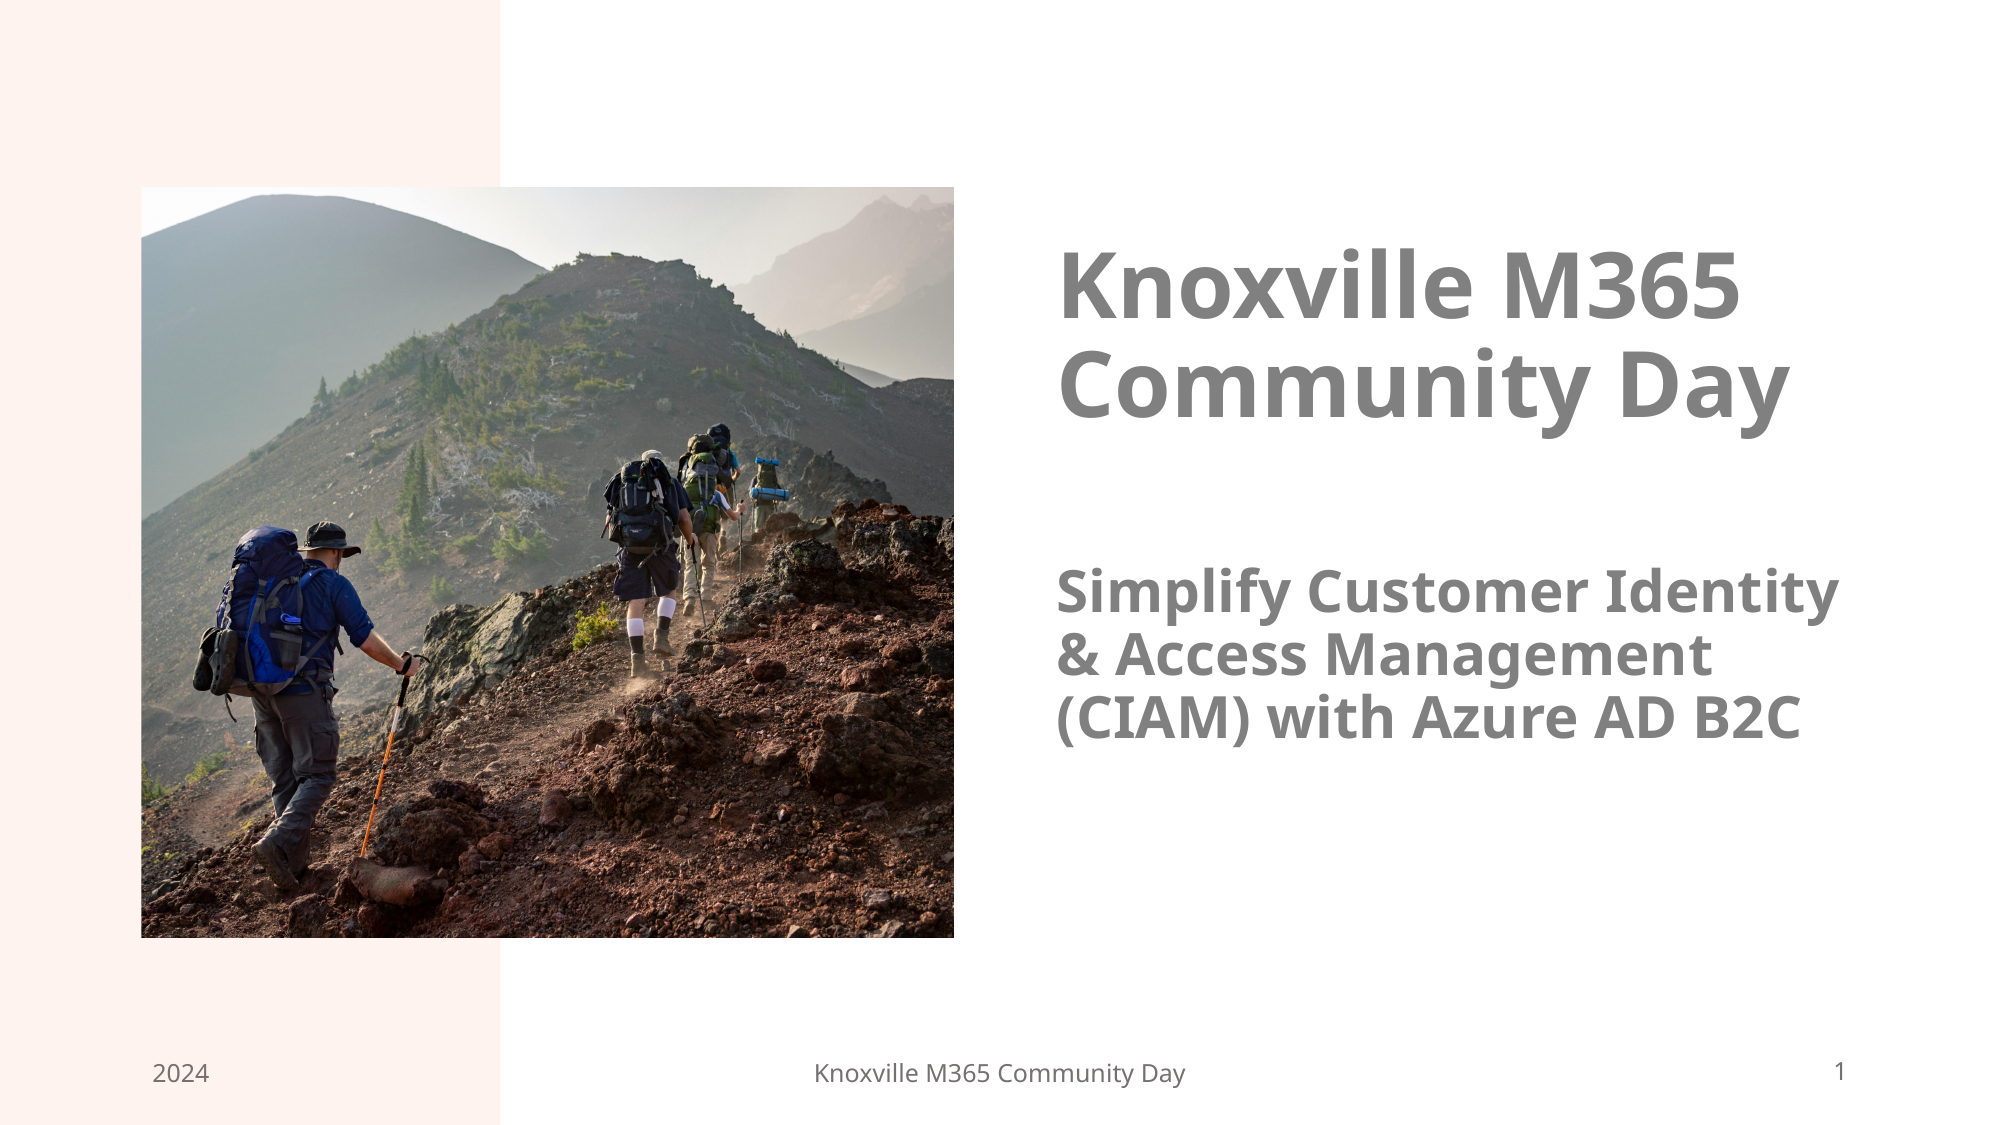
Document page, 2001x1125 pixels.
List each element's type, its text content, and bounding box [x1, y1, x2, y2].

footer Knoxville M365 Community Day [662, 1042, 1338, 1103]
slide_number 1 [1412, 1042, 1863, 1103]
title Knoxville M365 Community Day Simplify Customer Identity & Access Management (CIAM) with Azure AD B2C [1041, 174, 1863, 816]
picture [141, 187, 954, 938]
slide_number 2024 [137, 1042, 588, 1103]
